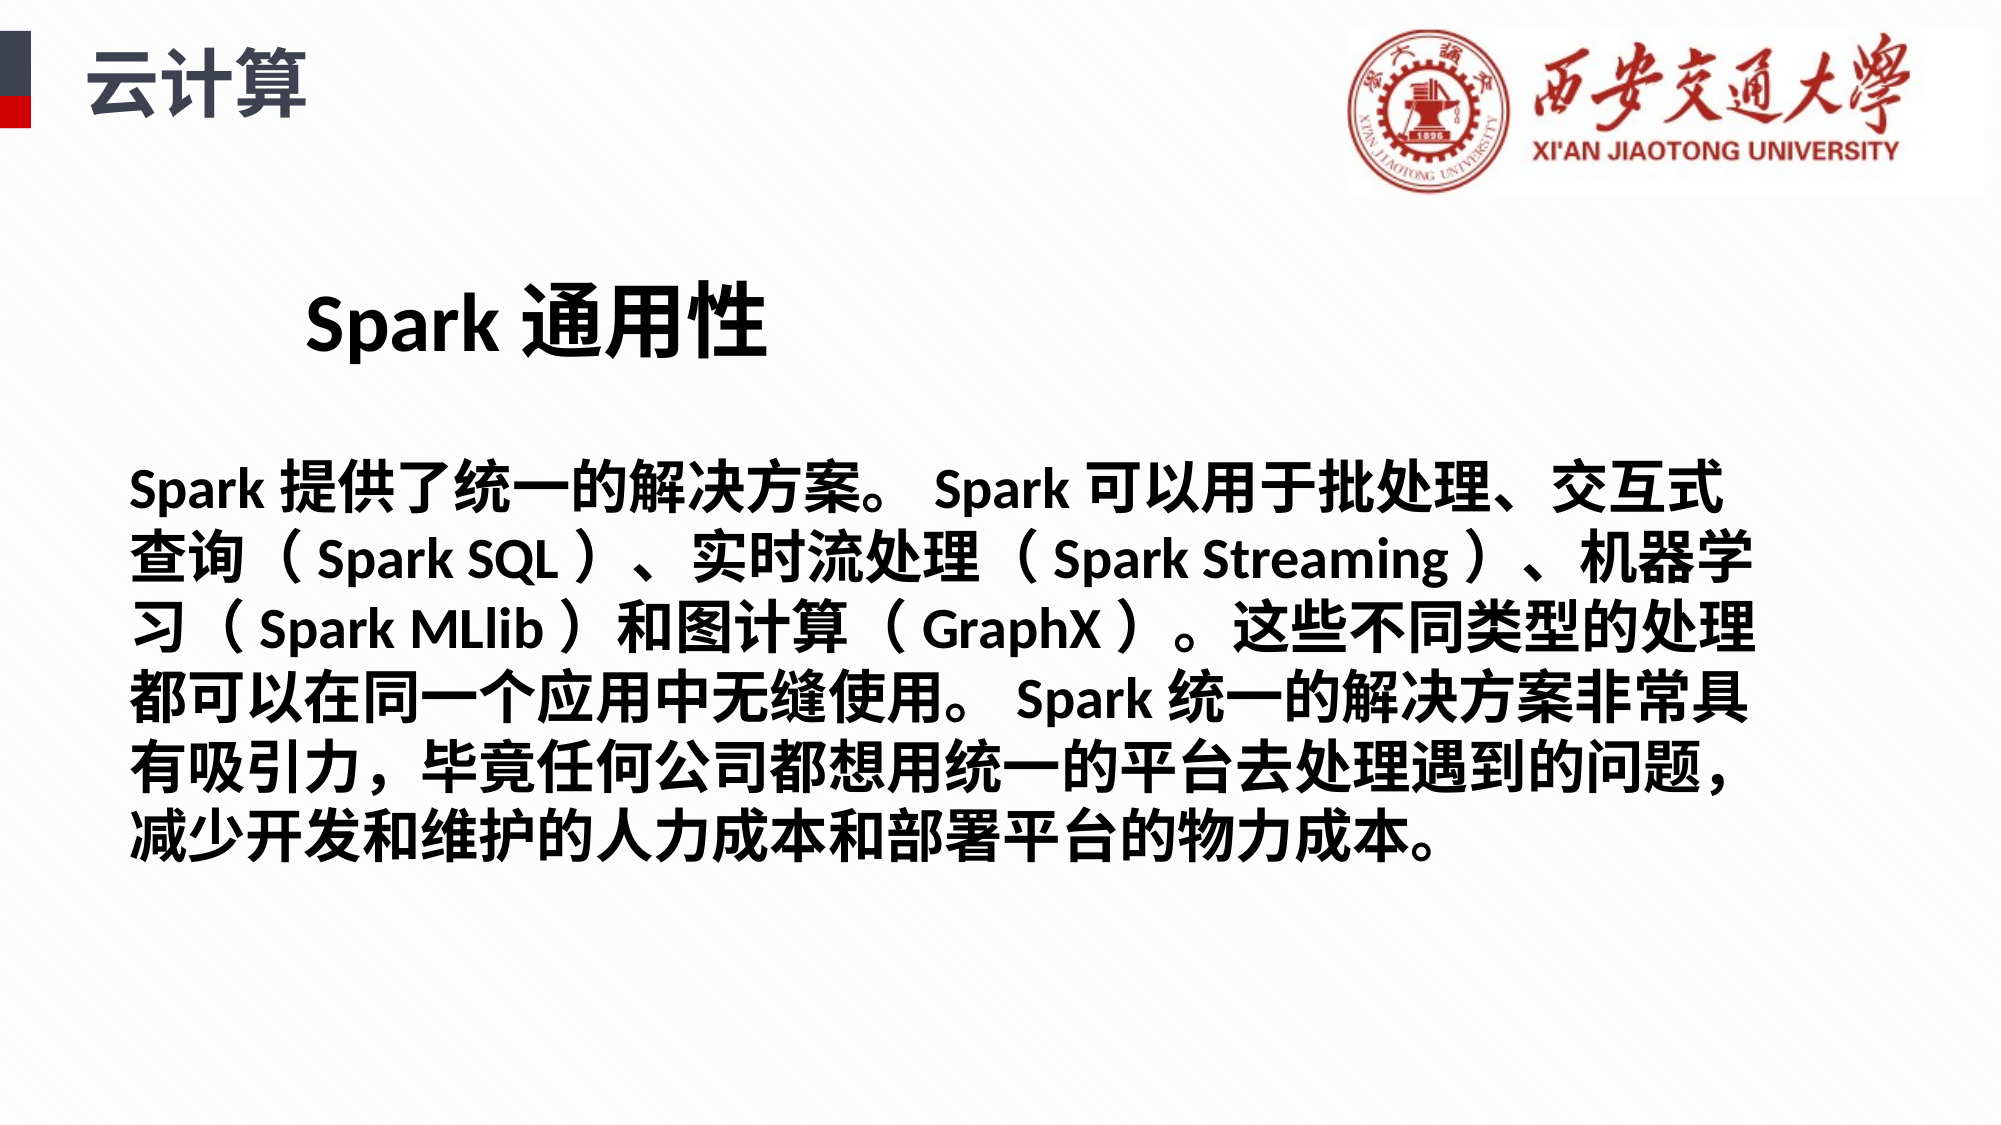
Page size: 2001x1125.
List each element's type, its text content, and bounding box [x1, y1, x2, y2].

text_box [0, 30, 31, 129]
picture [1347, 27, 1985, 196]
text_box Spark通用性 [291, 260, 1849, 376]
text_box 云计算 [69, 29, 325, 134]
text_box Spark提供了统一的解决方案。Spark可以用于批处理、交互式查询（Spark SQL）、实时流处理（Spark Streaming）、机器学习（Spark MLlib）和图计算（GraphX）。这些不同类型的处理都可以在同一个应用中无缝使用。Spark统一的解决方案非常具有吸引力，毕竟任何公司都想用统一的平台去处理遇到的问题，减少开发和维护的人力成本和部署平台的物力成本。 [114, 442, 1789, 877]
